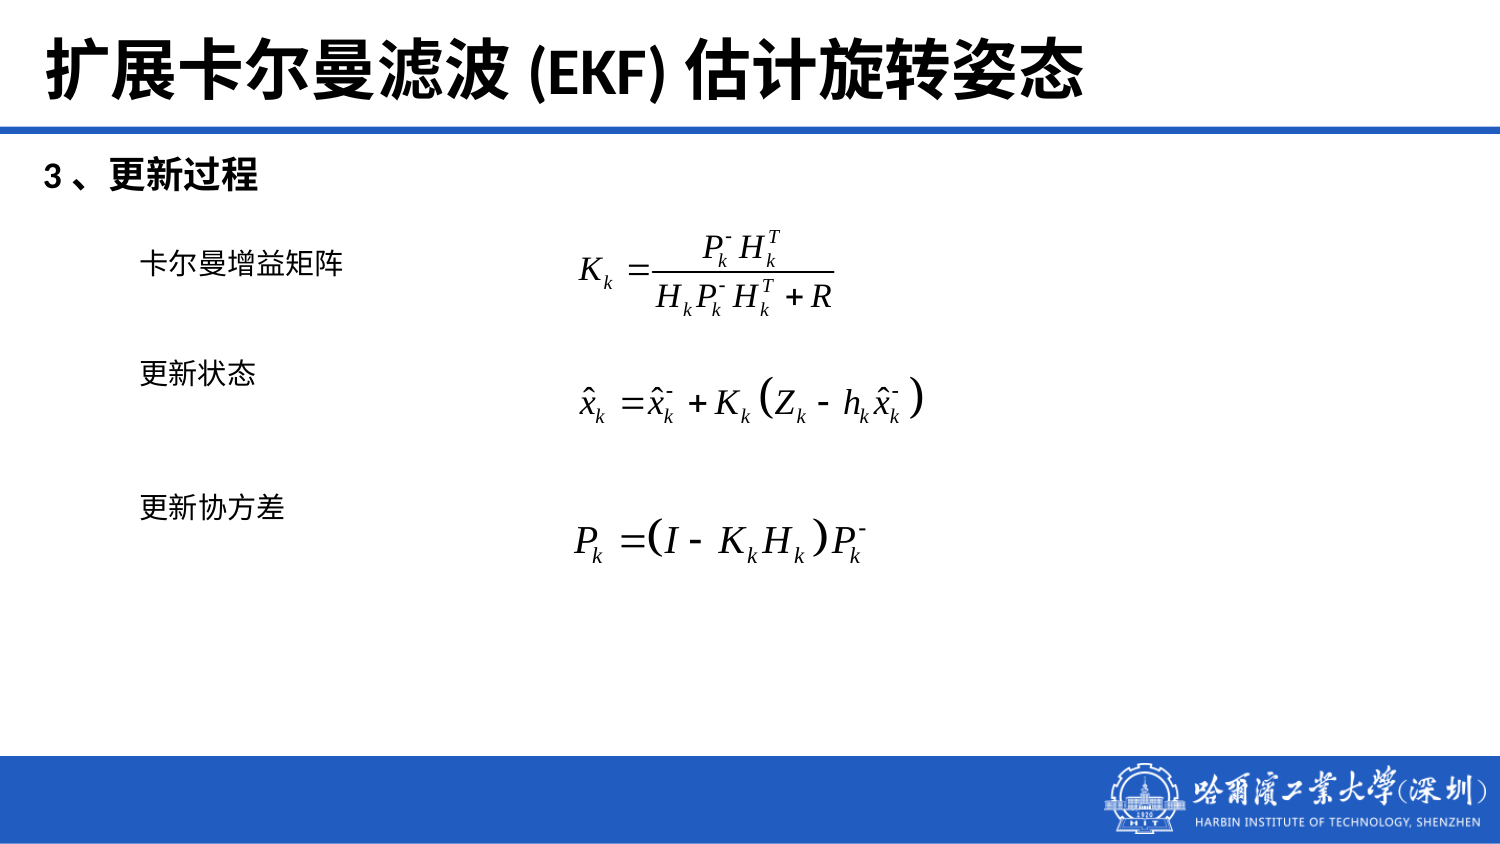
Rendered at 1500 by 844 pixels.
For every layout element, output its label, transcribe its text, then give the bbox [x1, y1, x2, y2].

text_box 更新状态 [124, 348, 272, 399]
text_box 卡尔曼增益矩阵 [124, 237, 360, 288]
text_box 3、更新过程 [28, 143, 274, 204]
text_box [572, 220, 841, 324]
text_box 更新协方差 [124, 482, 301, 533]
picture [1104, 763, 1487, 835]
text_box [566, 510, 878, 578]
text_box [0, 754, 1500, 844]
text_box [0, 124, 1500, 136]
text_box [572, 371, 928, 439]
text_box 扩展卡尔曼滤波(EKF)估计旋转姿态 [29, 20, 1105, 115]
